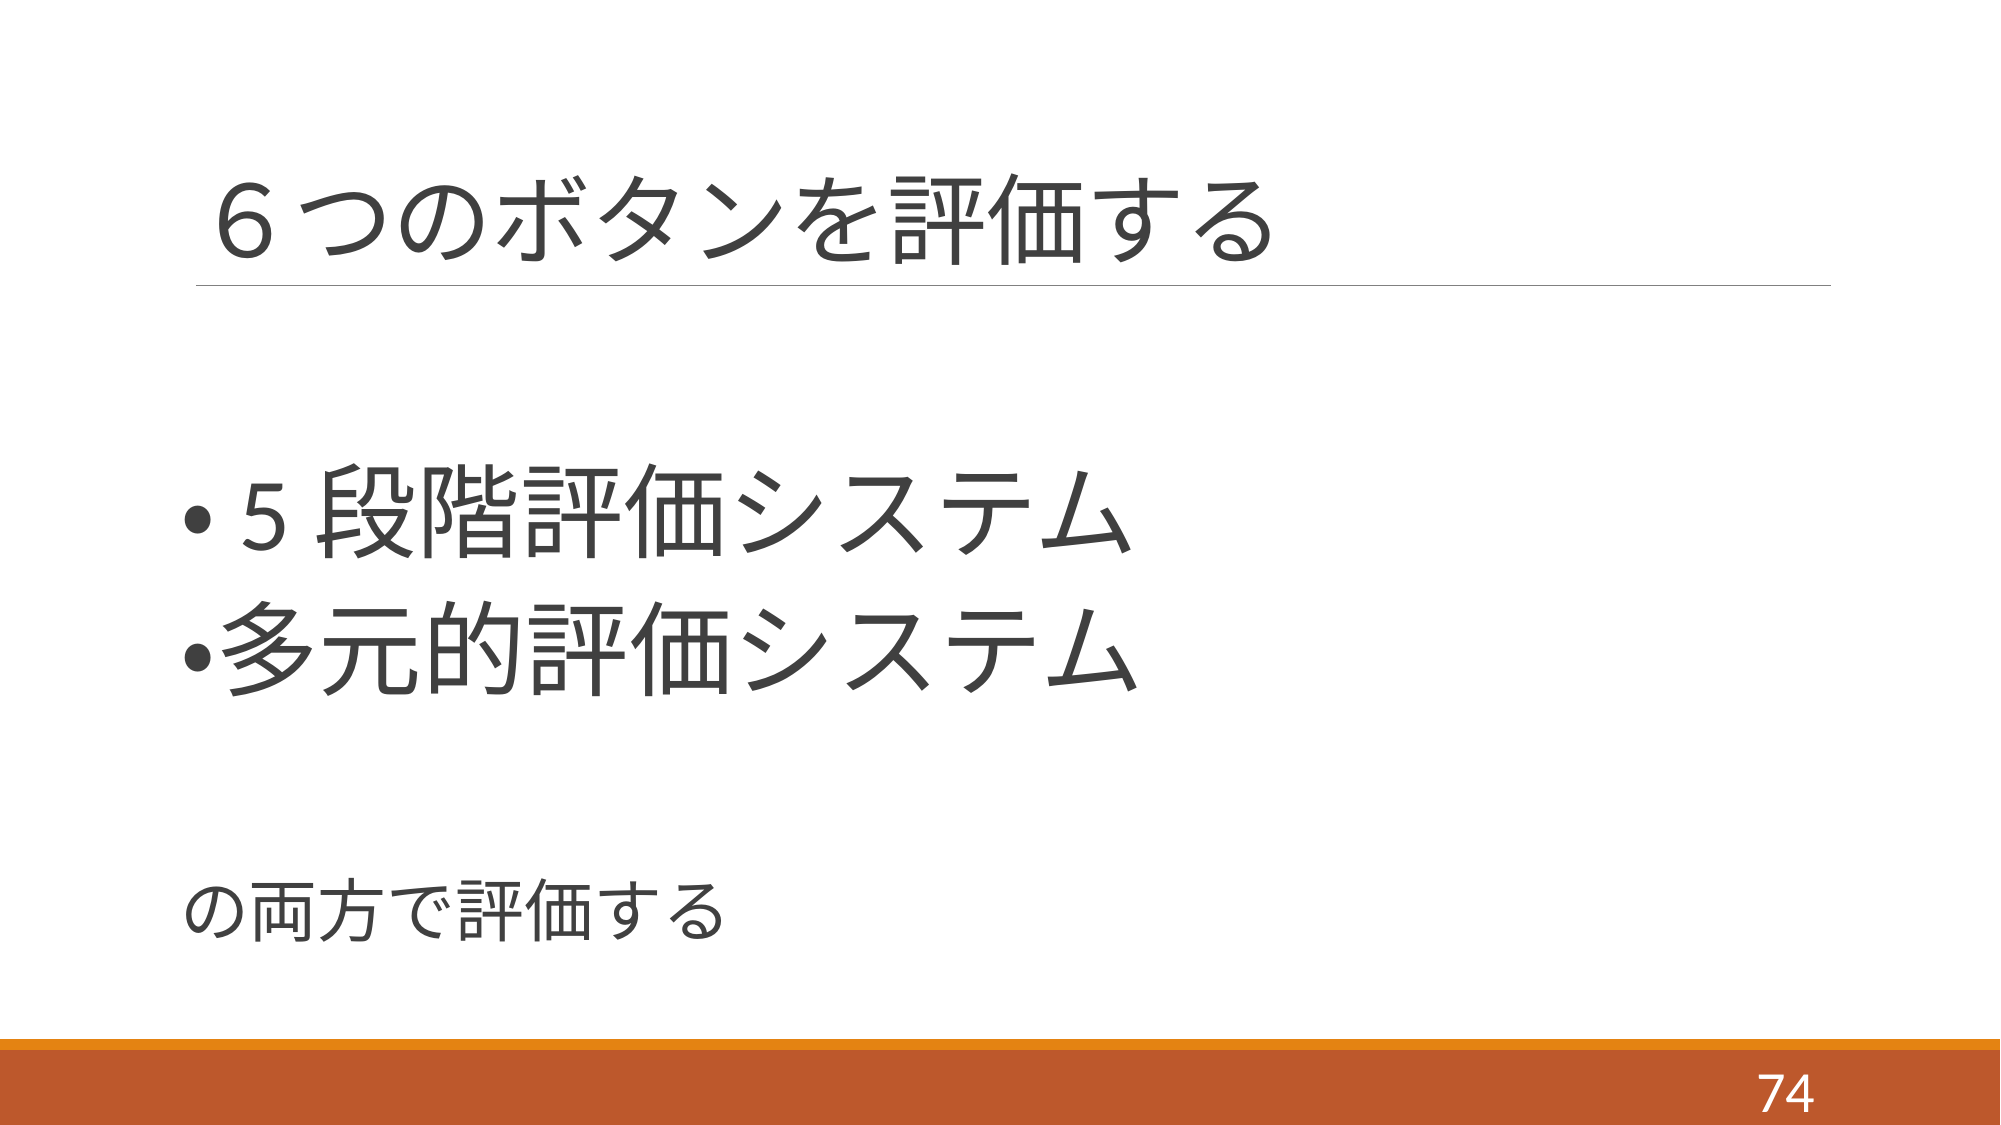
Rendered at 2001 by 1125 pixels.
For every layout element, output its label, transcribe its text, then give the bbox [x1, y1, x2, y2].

slide_number 73 [1414, 1059, 1830, 1120]
title ６つのボタンを評価する [180, 47, 1830, 285]
list ・5段階評価システム ・多元的評価システム の両方で評価する [180, 302, 1830, 963]
